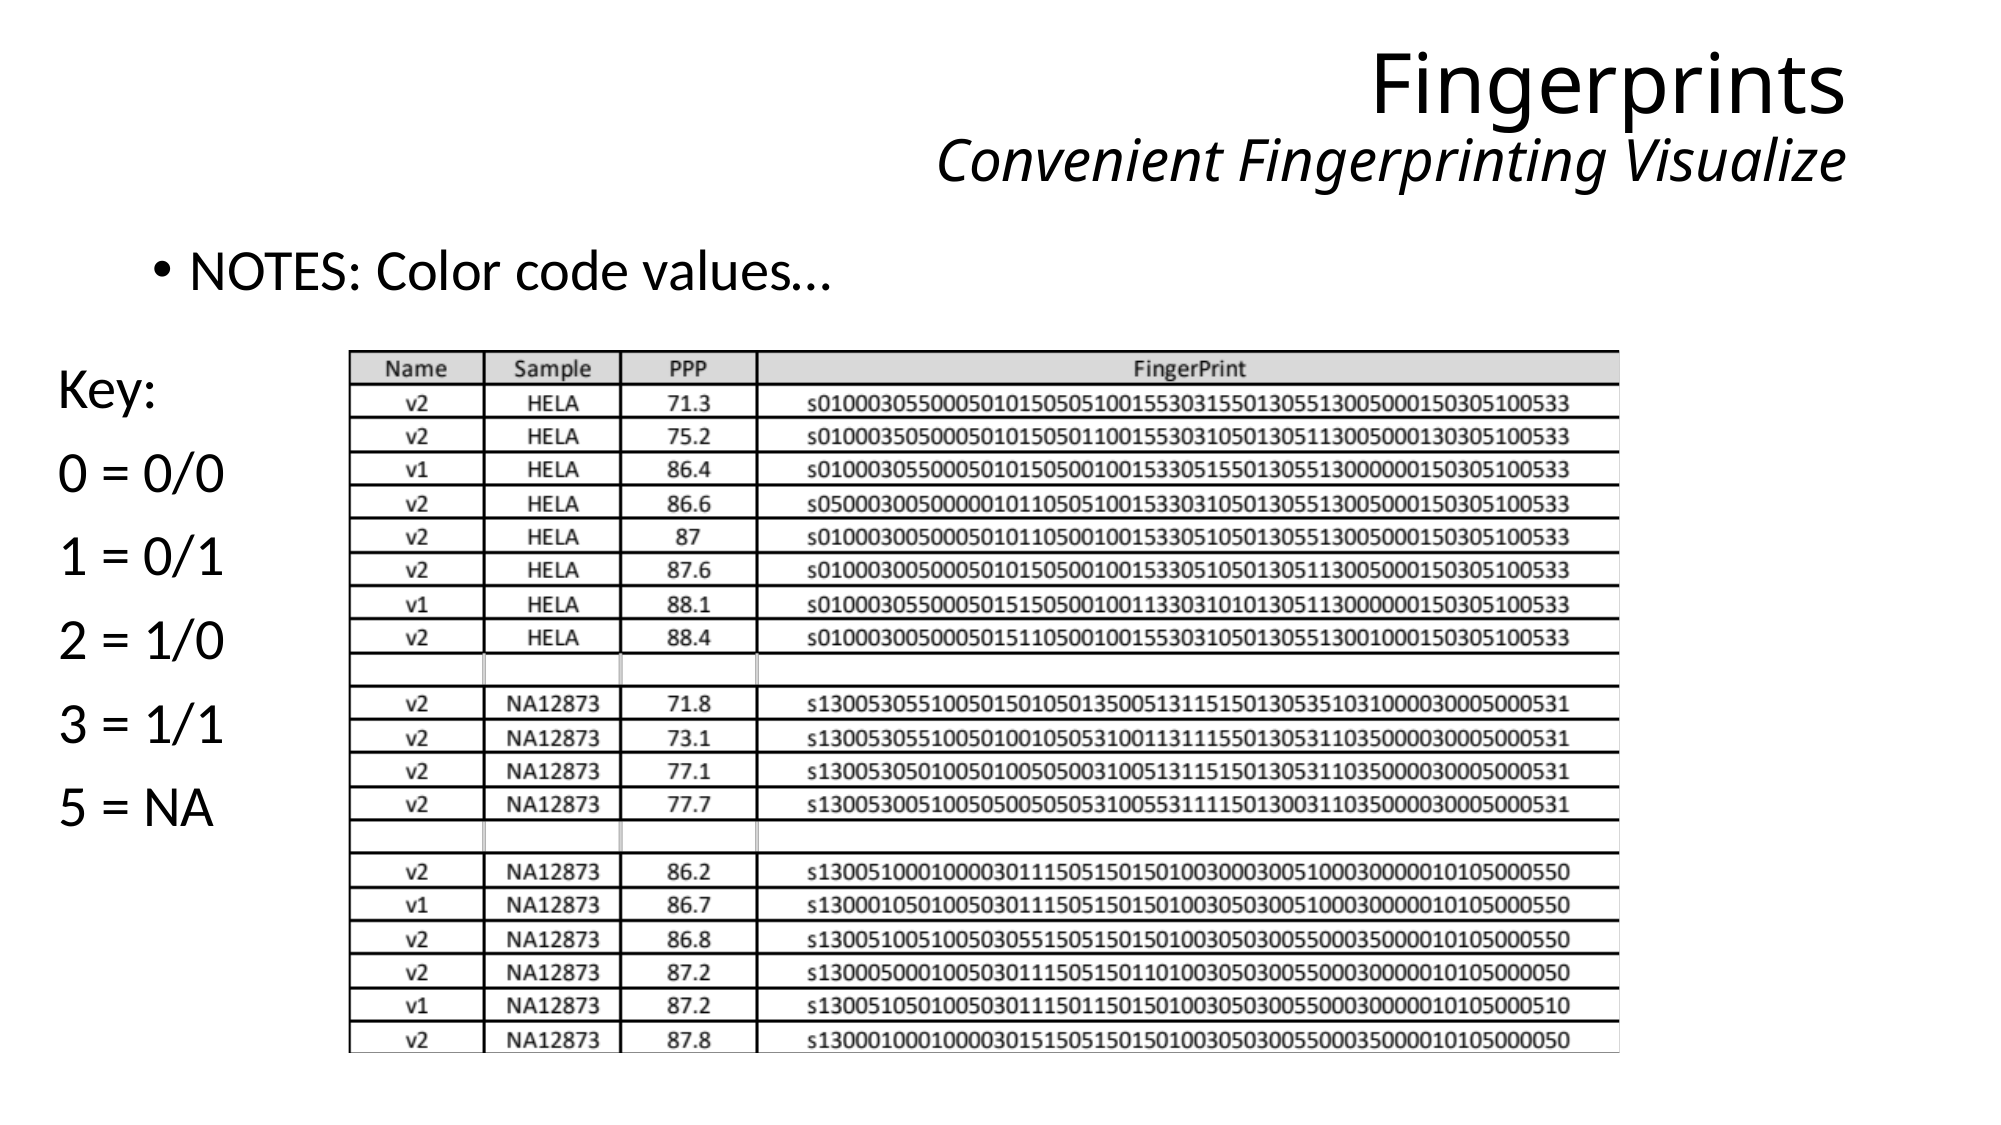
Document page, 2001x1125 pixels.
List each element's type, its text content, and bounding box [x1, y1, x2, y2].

picture [348, 350, 1620, 1053]
text_box Fingerprints Convenient Fingerprinting Visualize [137, 33, 1863, 202]
text_box Key: 0 = 0/0 1 = 0/1 2 = 1/0 3 = 1/1 5 = NA [43, 350, 335, 1053]
list NOTES: Color code values… [137, 232, 1831, 952]
